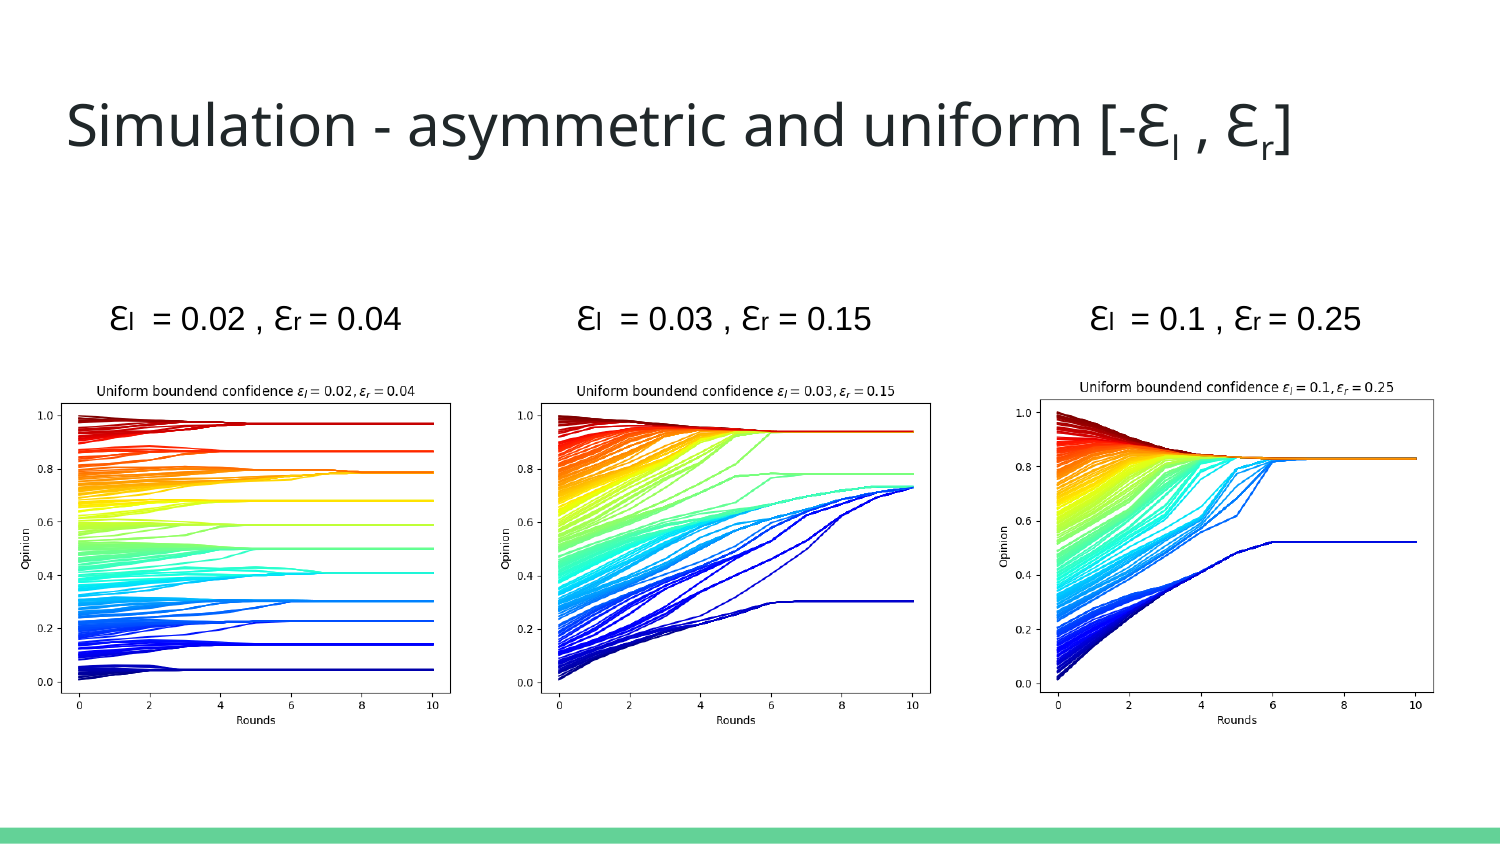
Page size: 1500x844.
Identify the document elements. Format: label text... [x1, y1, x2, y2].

text_box ℇl = 0.1 , ℇr = 0.25 [1074, 289, 1386, 344]
title Simulation - asymmetric and uniform [-ℇl , ℇr] [51, 72, 1449, 167]
text_box ℇl = 0.03 , ℇr = 0.15 [561, 289, 897, 344]
picture [0, 352, 1484, 734]
text_box ℇl = 0.02 , ℇr = 0.04 [94, 289, 427, 344]
